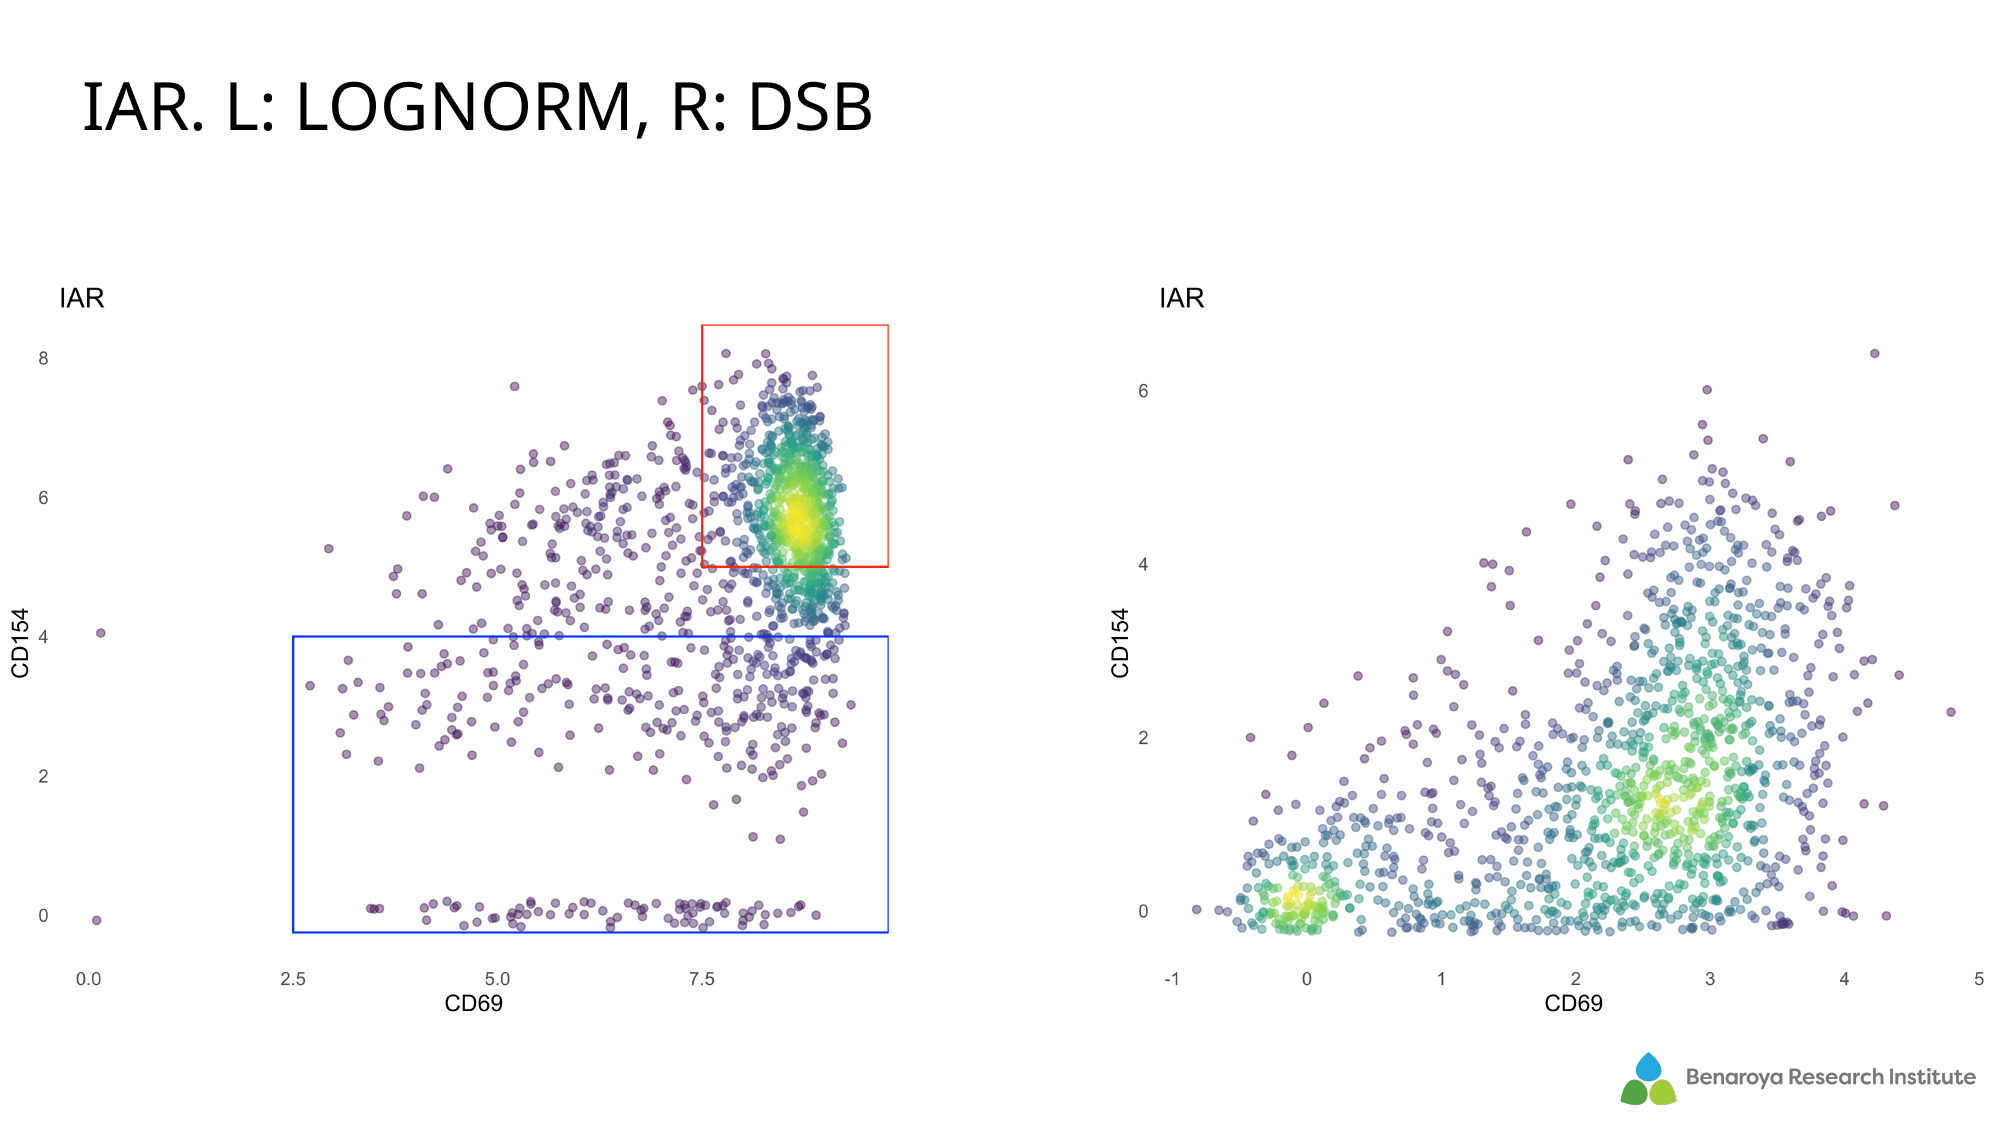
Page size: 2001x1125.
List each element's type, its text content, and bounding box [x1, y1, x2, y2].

title IAR. L: Lognorm, R: DSB [67, 59, 1932, 158]
picture [1620, 1052, 1976, 1105]
picture [1099, 276, 2000, 1027]
picture [0, 276, 900, 1027]
